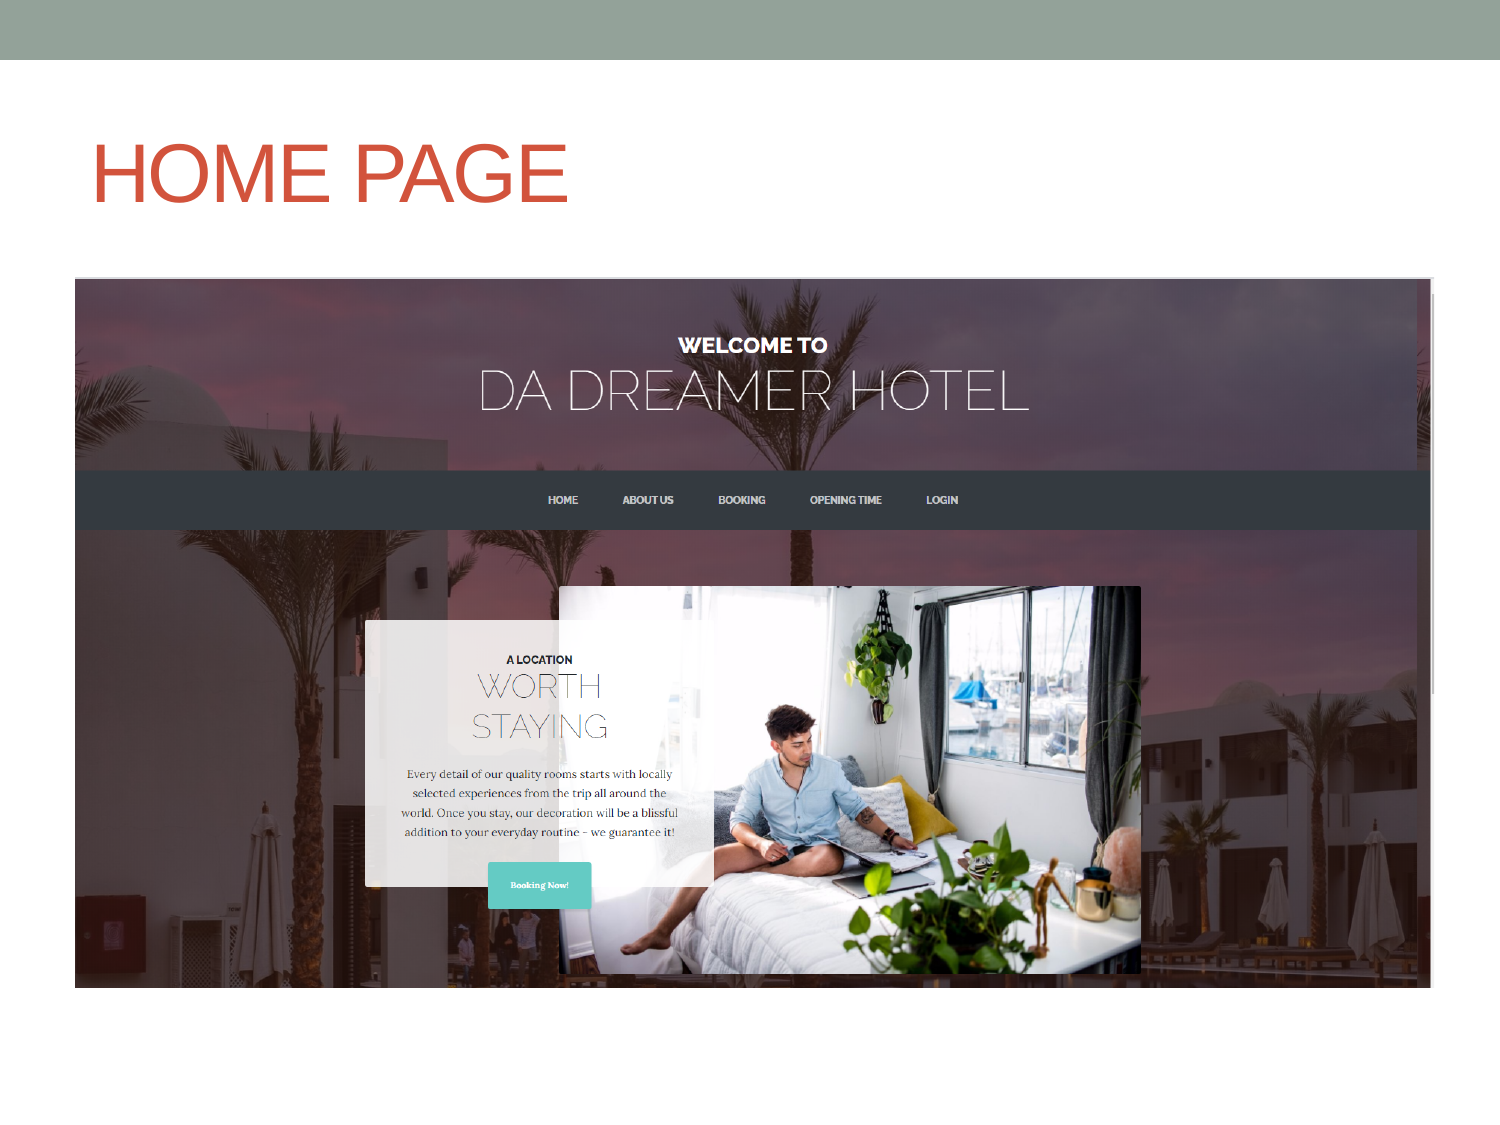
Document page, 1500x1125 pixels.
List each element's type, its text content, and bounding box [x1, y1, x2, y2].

title HOME PAGE [75, 87, 1425, 250]
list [74, 274, 1435, 988]
